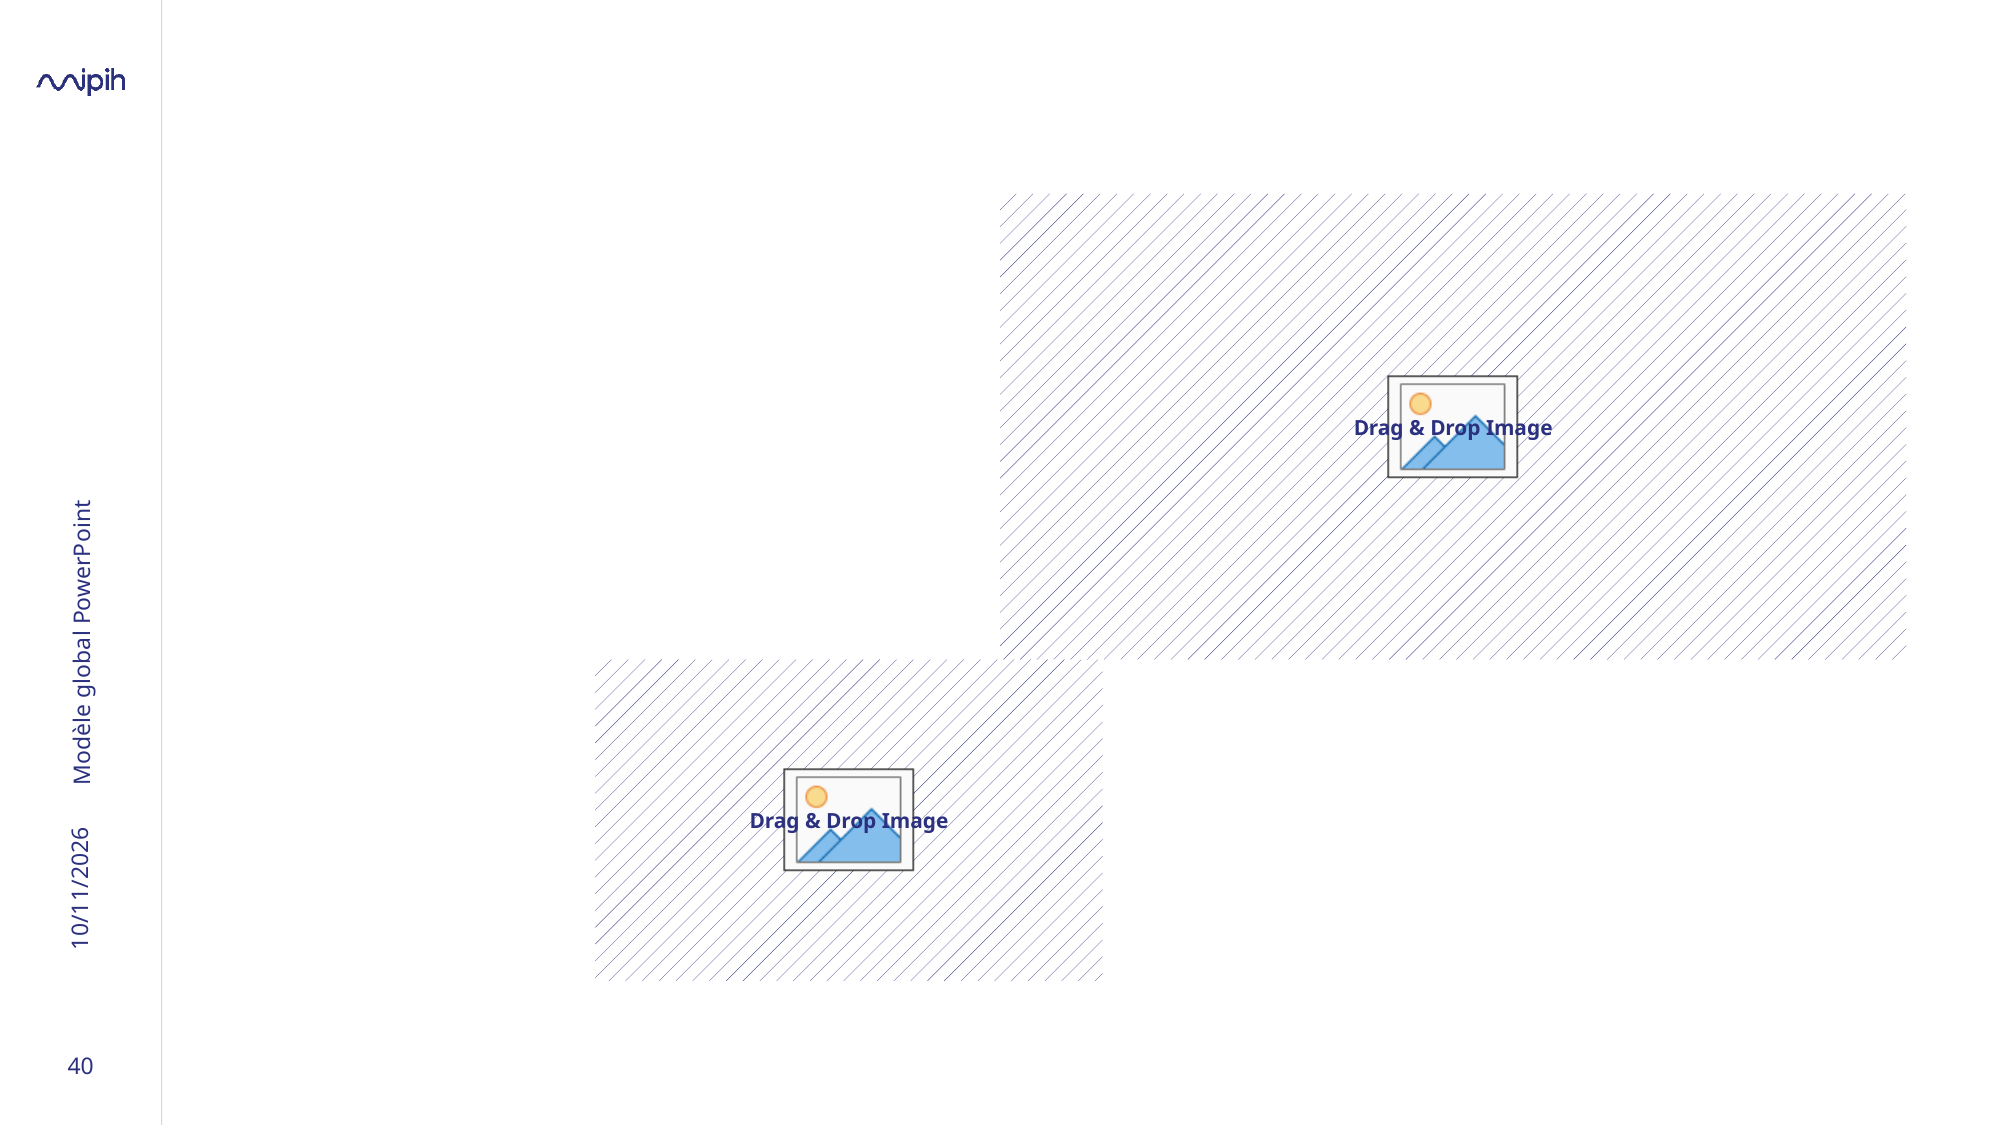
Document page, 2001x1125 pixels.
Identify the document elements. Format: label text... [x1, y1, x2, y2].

footer Modèle global PowerPoint [58, 150, 104, 792]
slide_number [58, 806, 104, 951]
picture [36, 68, 125, 96]
picture [595, 193, 1907, 981]
